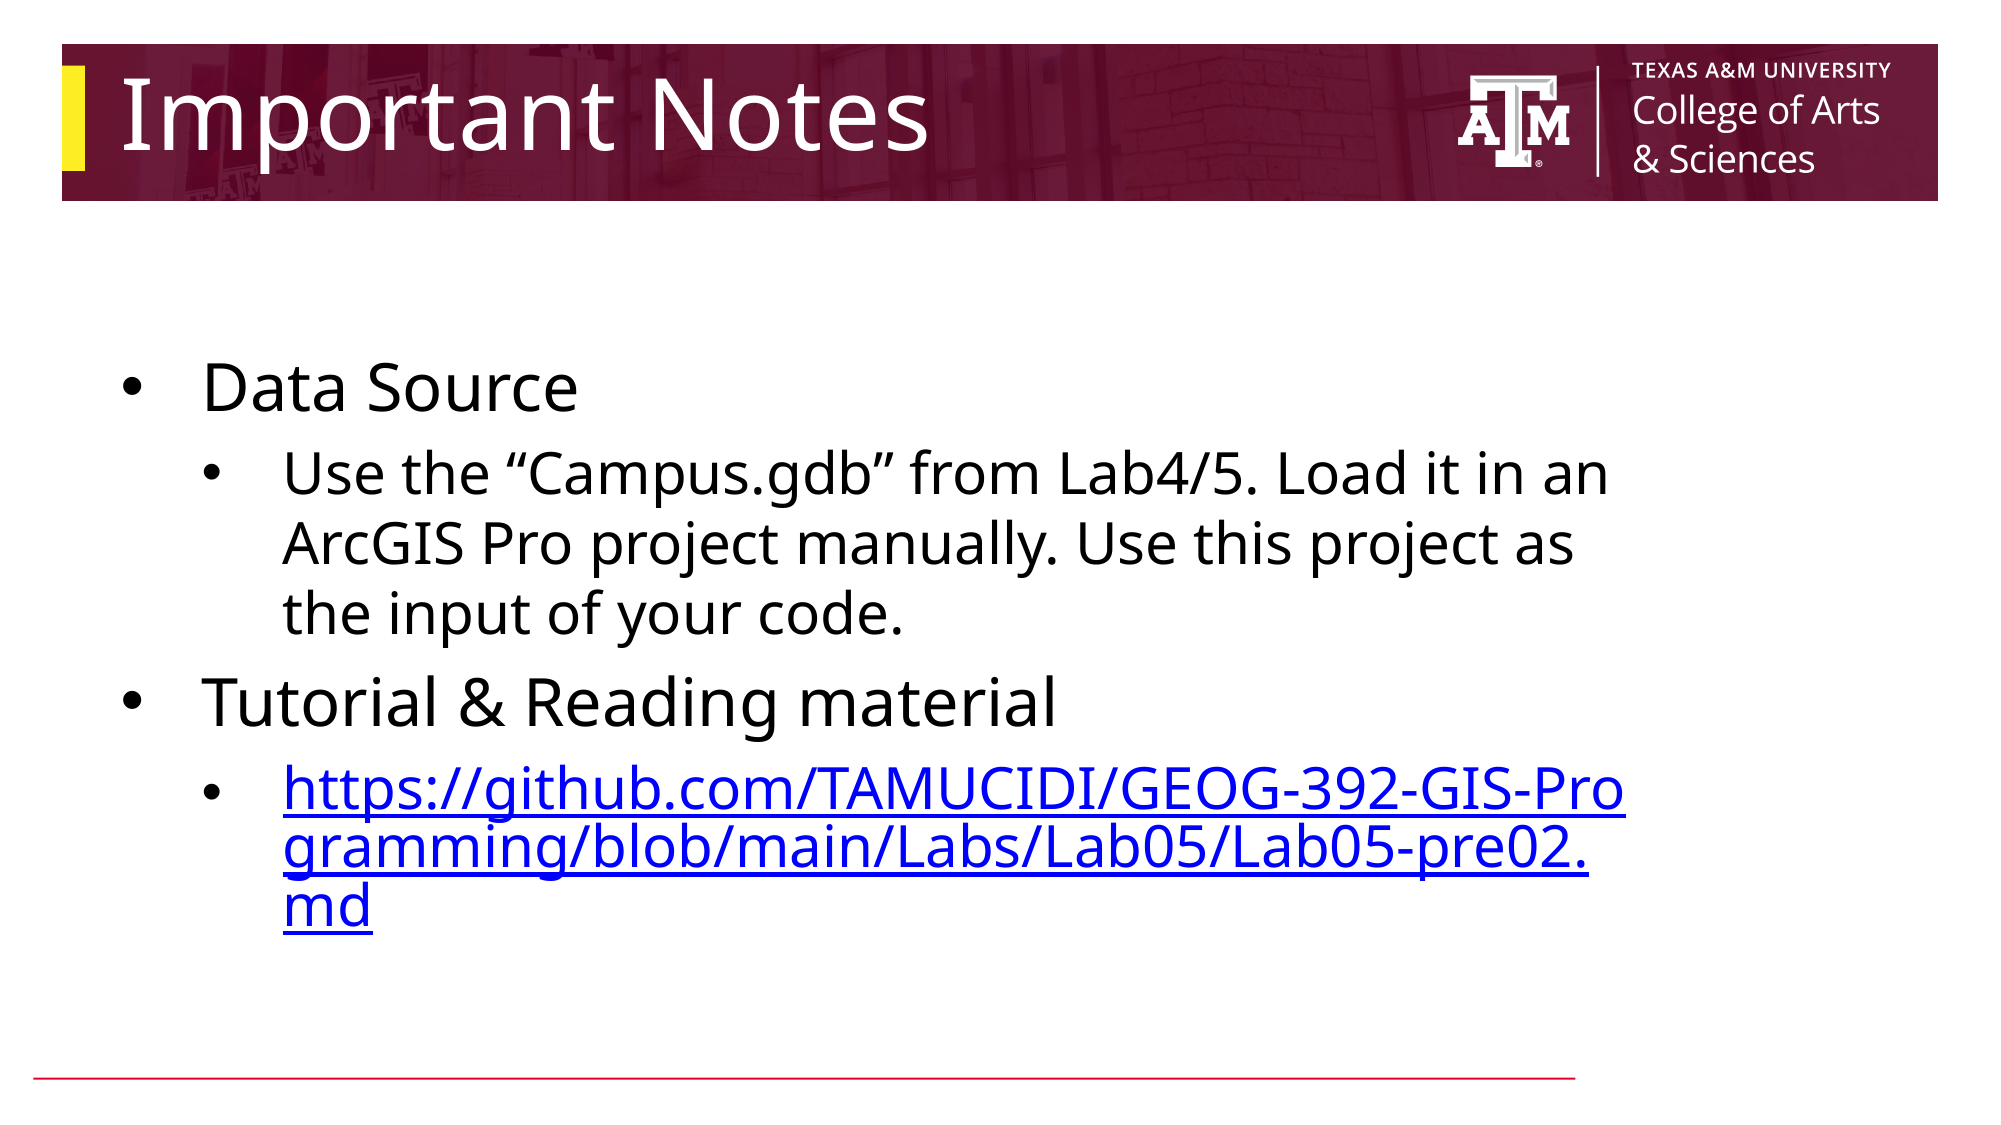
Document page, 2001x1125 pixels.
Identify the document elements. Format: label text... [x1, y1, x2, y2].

picture [62, 44, 105, 201]
title Important Notes [105, 16, 1367, 205]
list Data Source Use the “Campus.gdb” from Lab4/5. Load it in an ArcGIS Pro project manually. Use this project as the input of your code. Tutorial & Reading material https://github.com/TAMUCIDI/GEOG-392-GIS-Programming/blob/main/Labs/Lab05/Lab05-pre02.md [105, 337, 1650, 908]
picture [1367, 44, 1938, 201]
